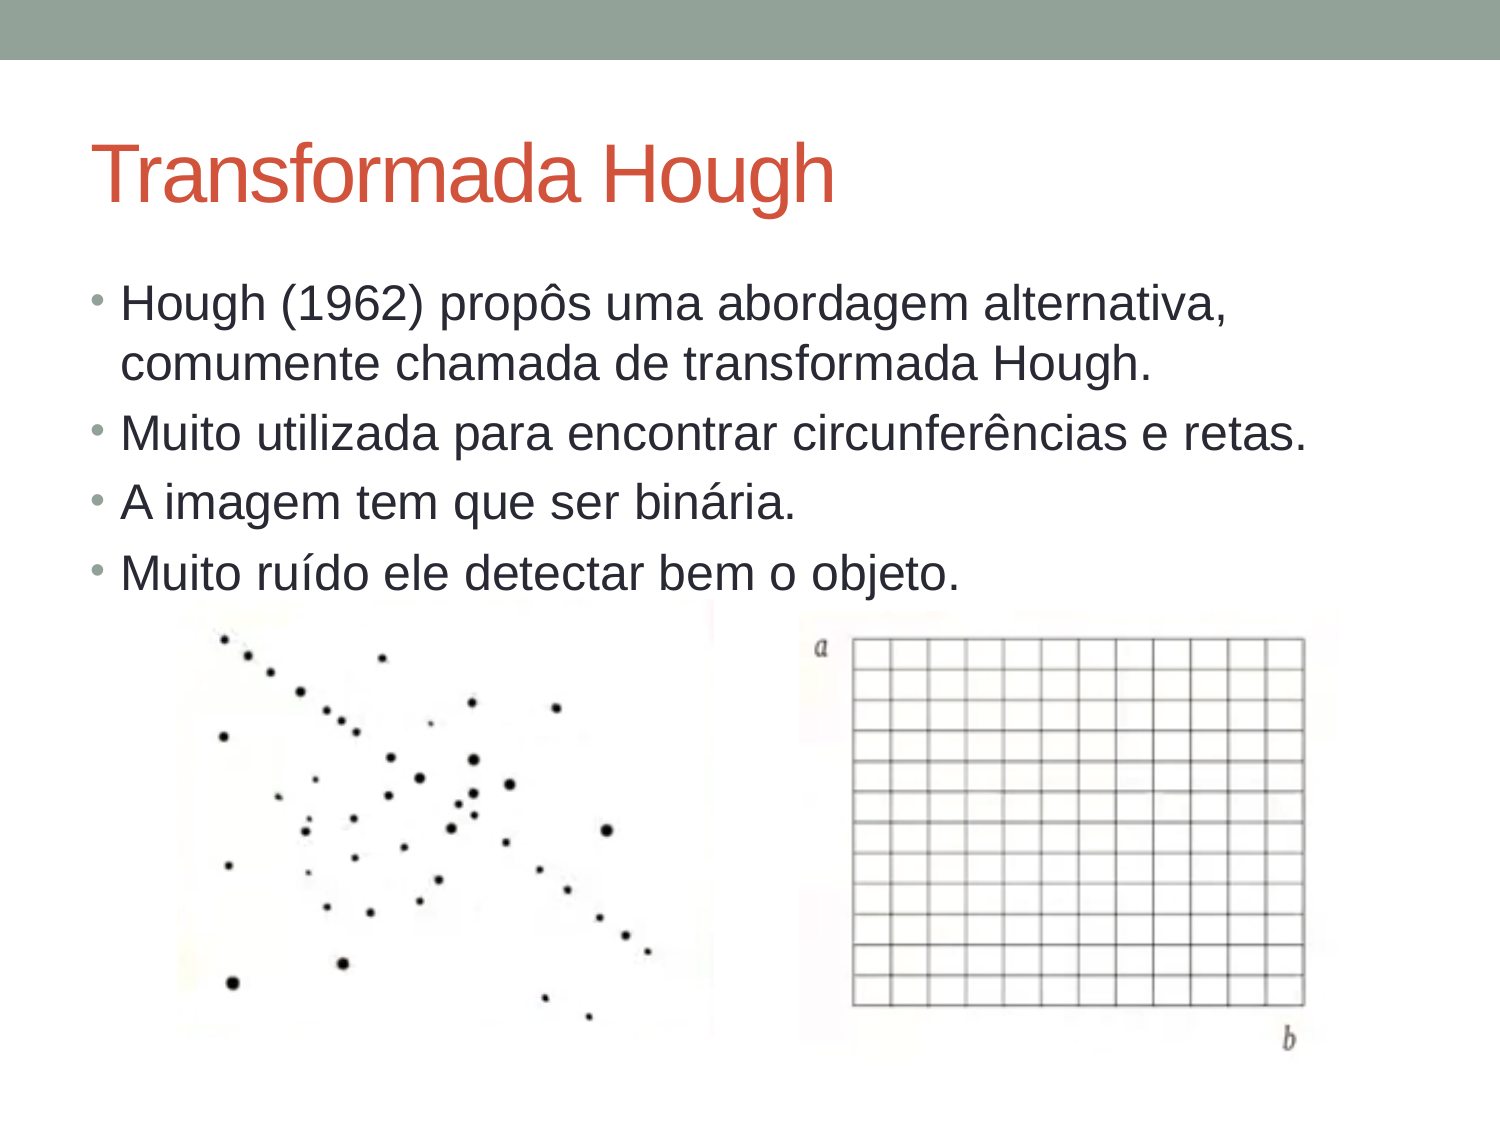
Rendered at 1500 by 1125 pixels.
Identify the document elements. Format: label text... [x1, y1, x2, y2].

title Transformada Hough [75, 87, 1425, 250]
picture [799, 611, 1340, 1063]
list Hough (1962) propôs uma abordagem alternativa, comumente chamada de transformada Hough. Muito utilizada para encontrar circunferências e retas. A imagem tem que ser binária. Muito ruído ele detectar bem o objeto. [75, 262, 1425, 1063]
picture [177, 599, 715, 1038]
